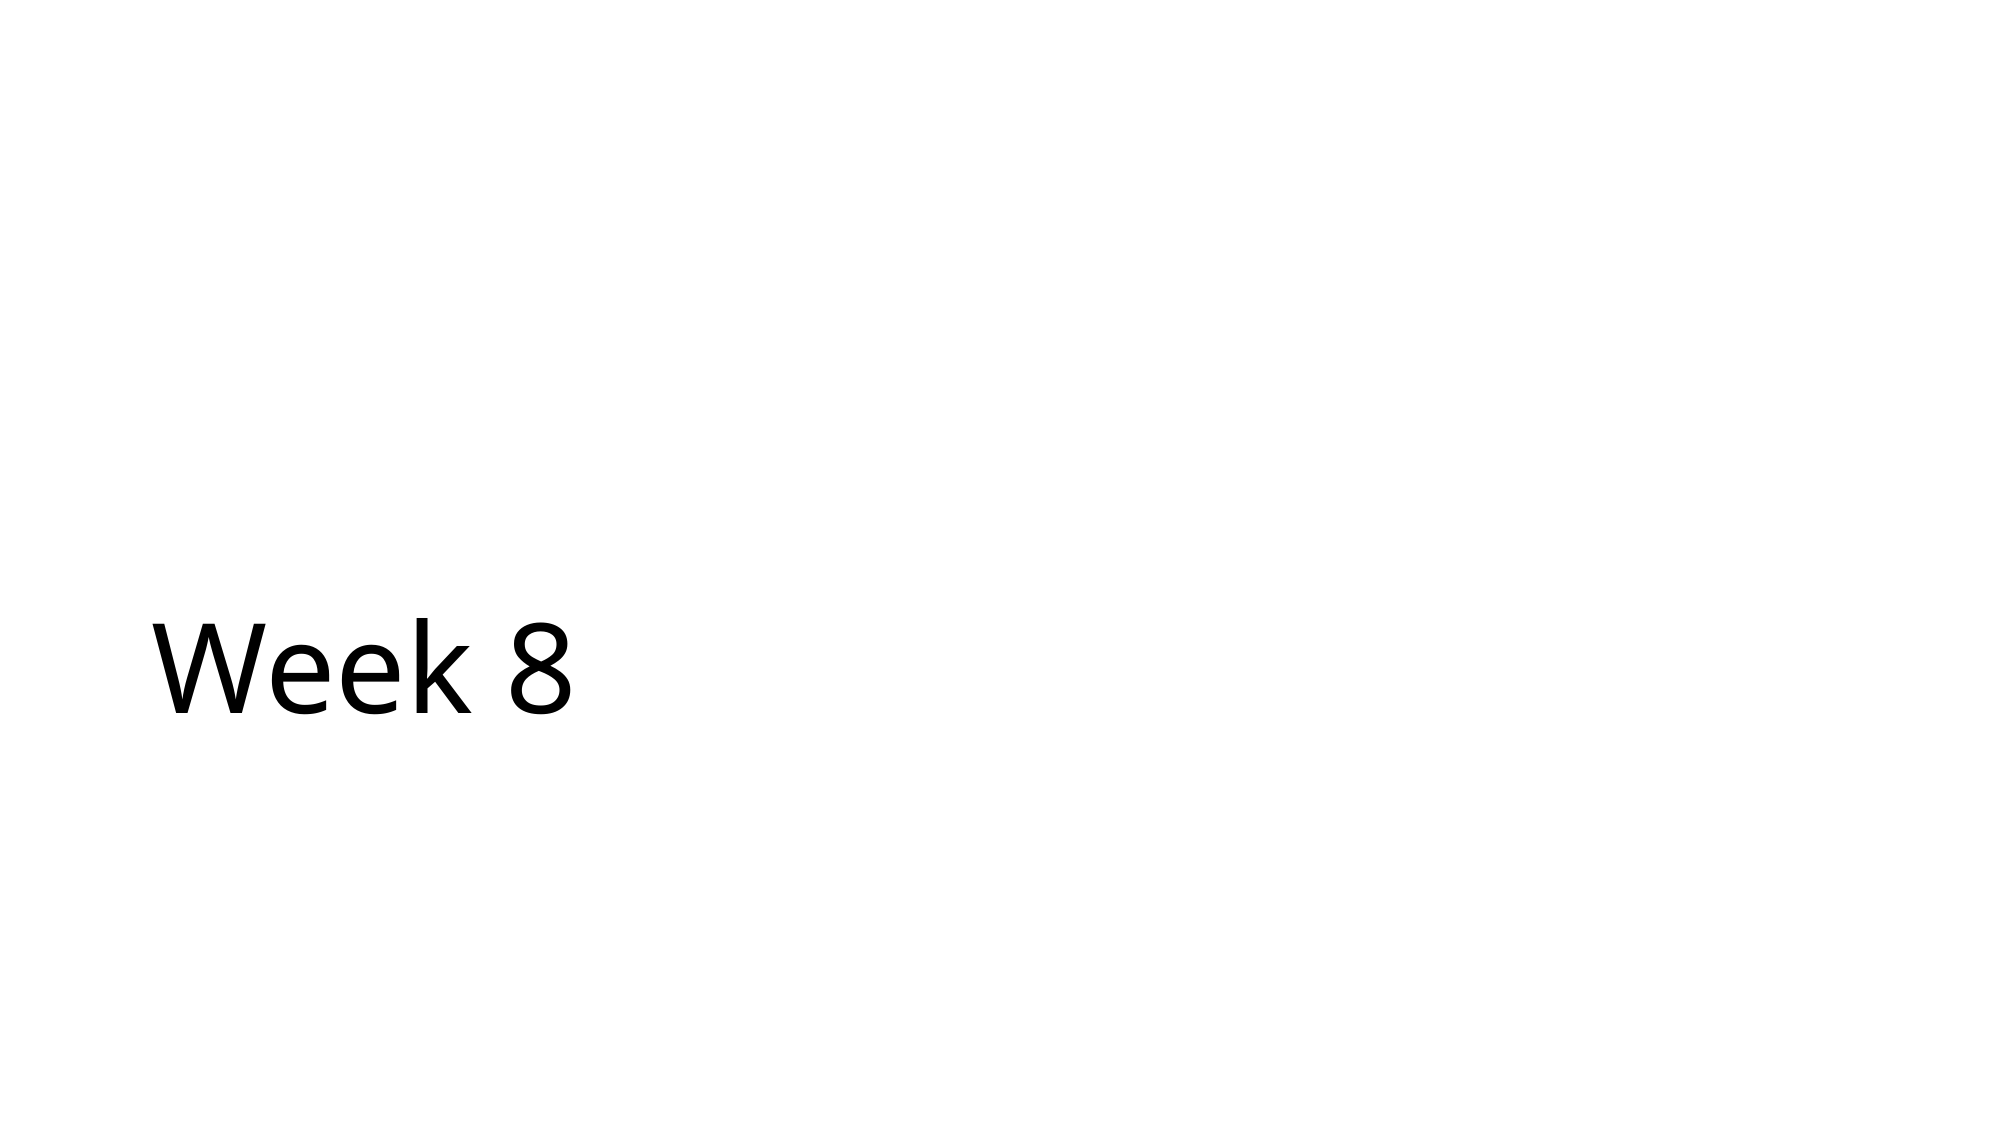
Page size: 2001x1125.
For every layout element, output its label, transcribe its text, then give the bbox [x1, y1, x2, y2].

title Week 8 [136, 280, 1862, 749]
